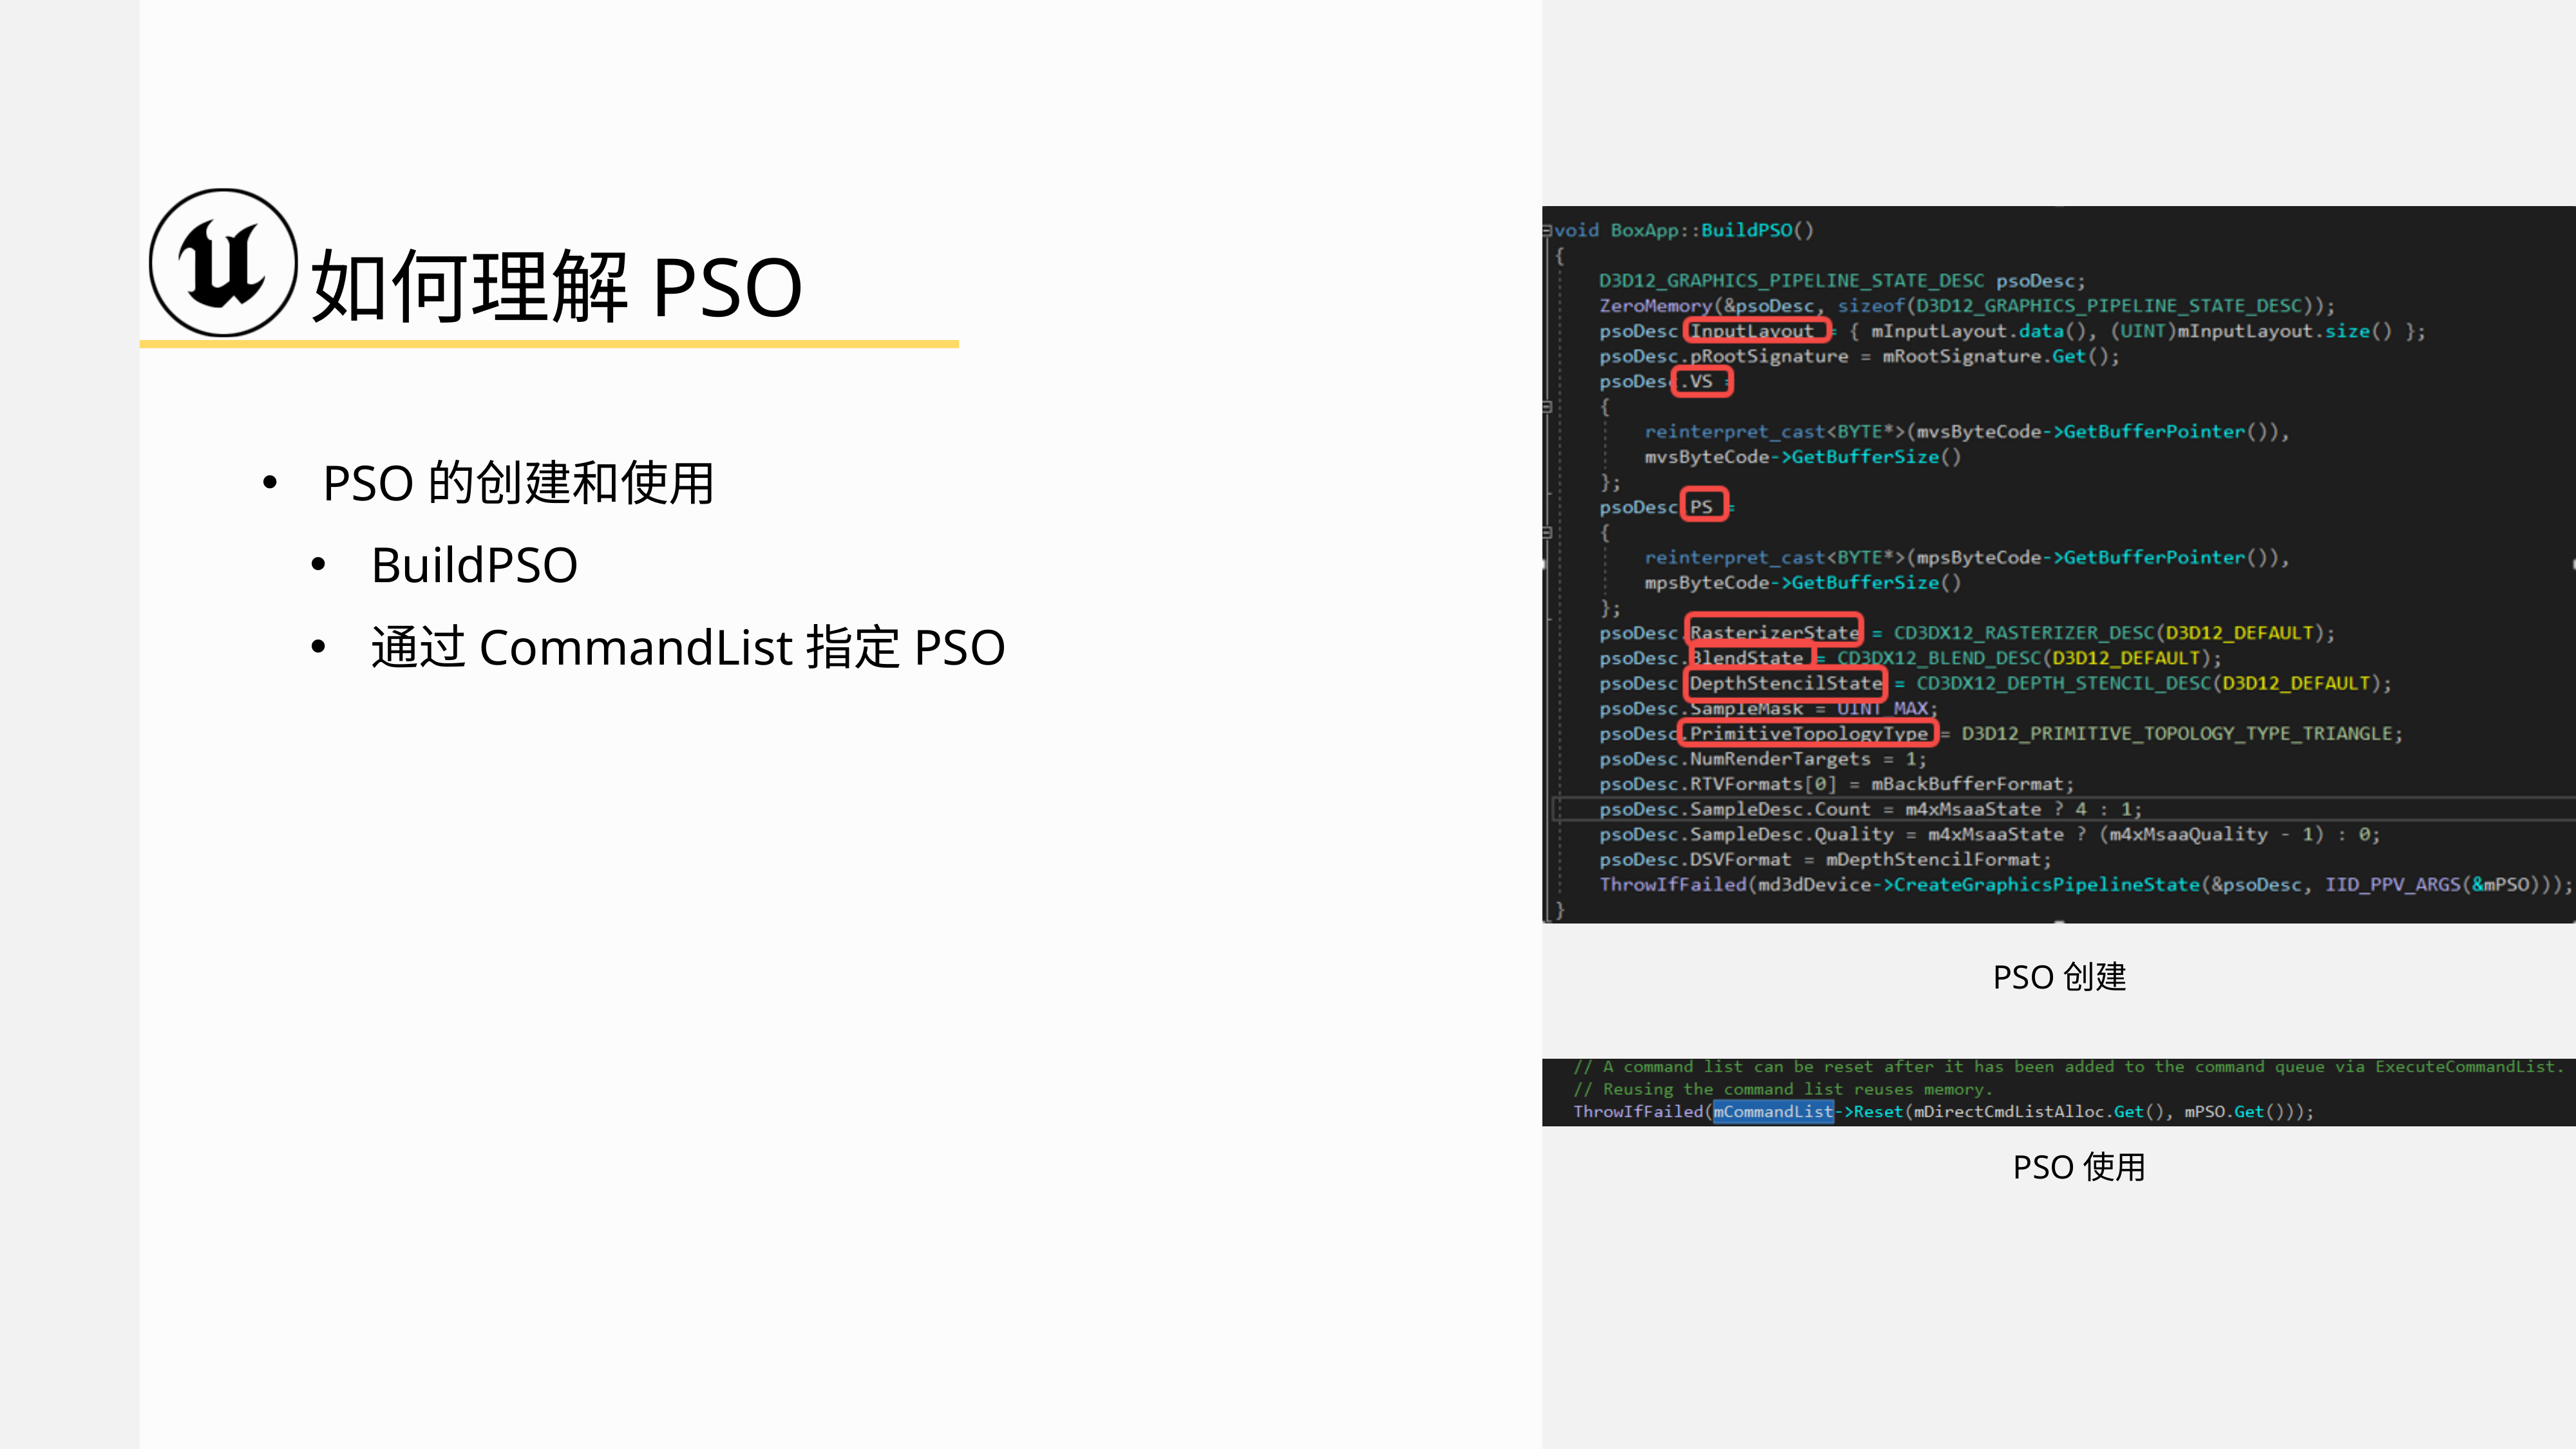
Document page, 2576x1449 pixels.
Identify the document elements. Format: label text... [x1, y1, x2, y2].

text_box PSO创建 [1690, 951, 2430, 1001]
picture [1542, 206, 2576, 924]
picture [1542, 1059, 2576, 1126]
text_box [139, 0, 1543, 1449]
picture [146, 186, 299, 339]
text_box PSO使用 [1710, 1141, 2450, 1191]
